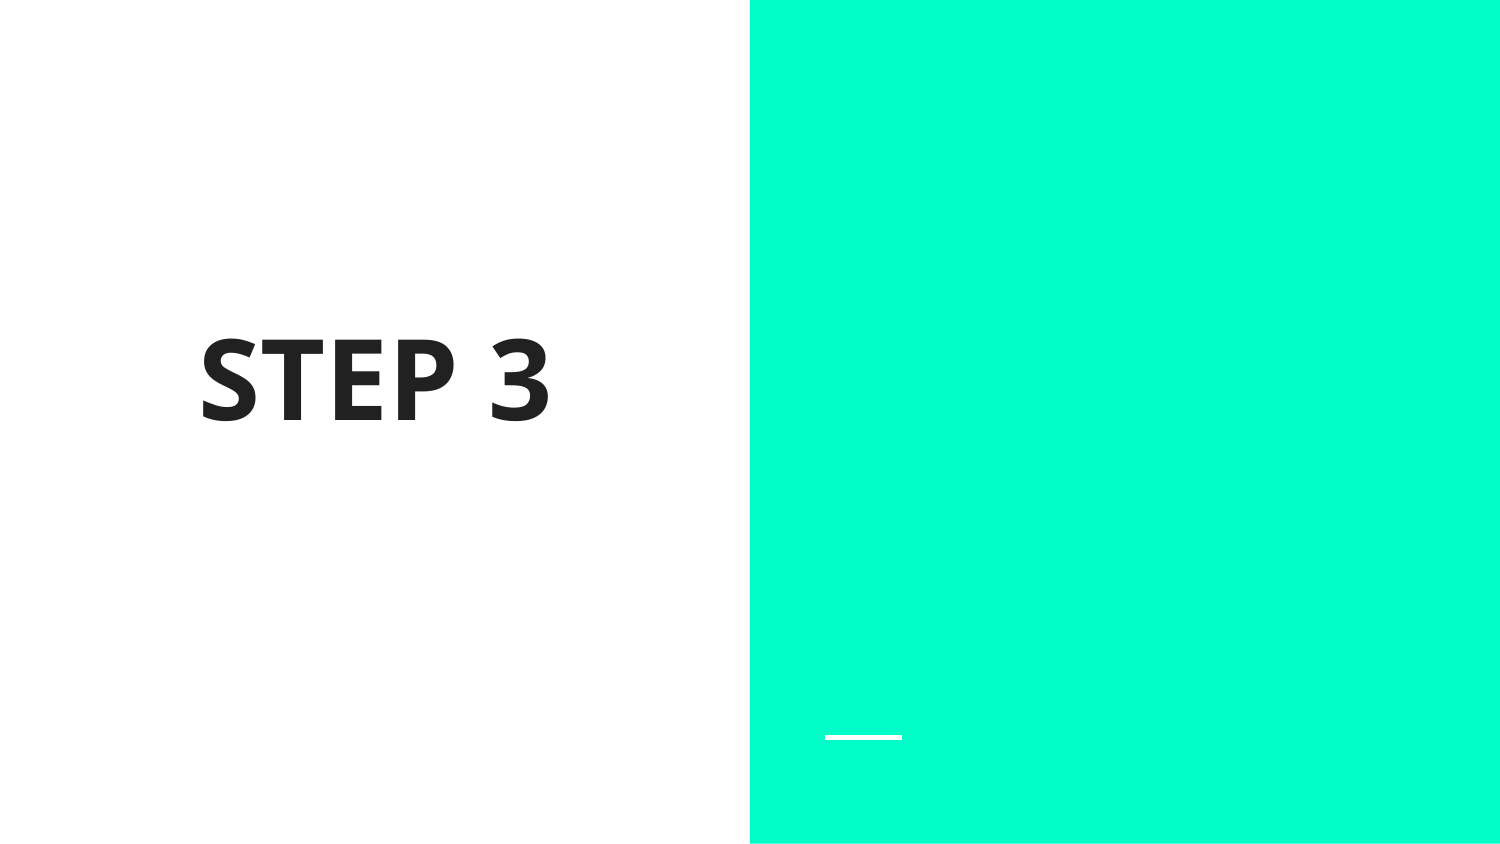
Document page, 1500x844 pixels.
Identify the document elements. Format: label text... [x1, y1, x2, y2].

title STEP 3 [43, 177, 708, 458]
